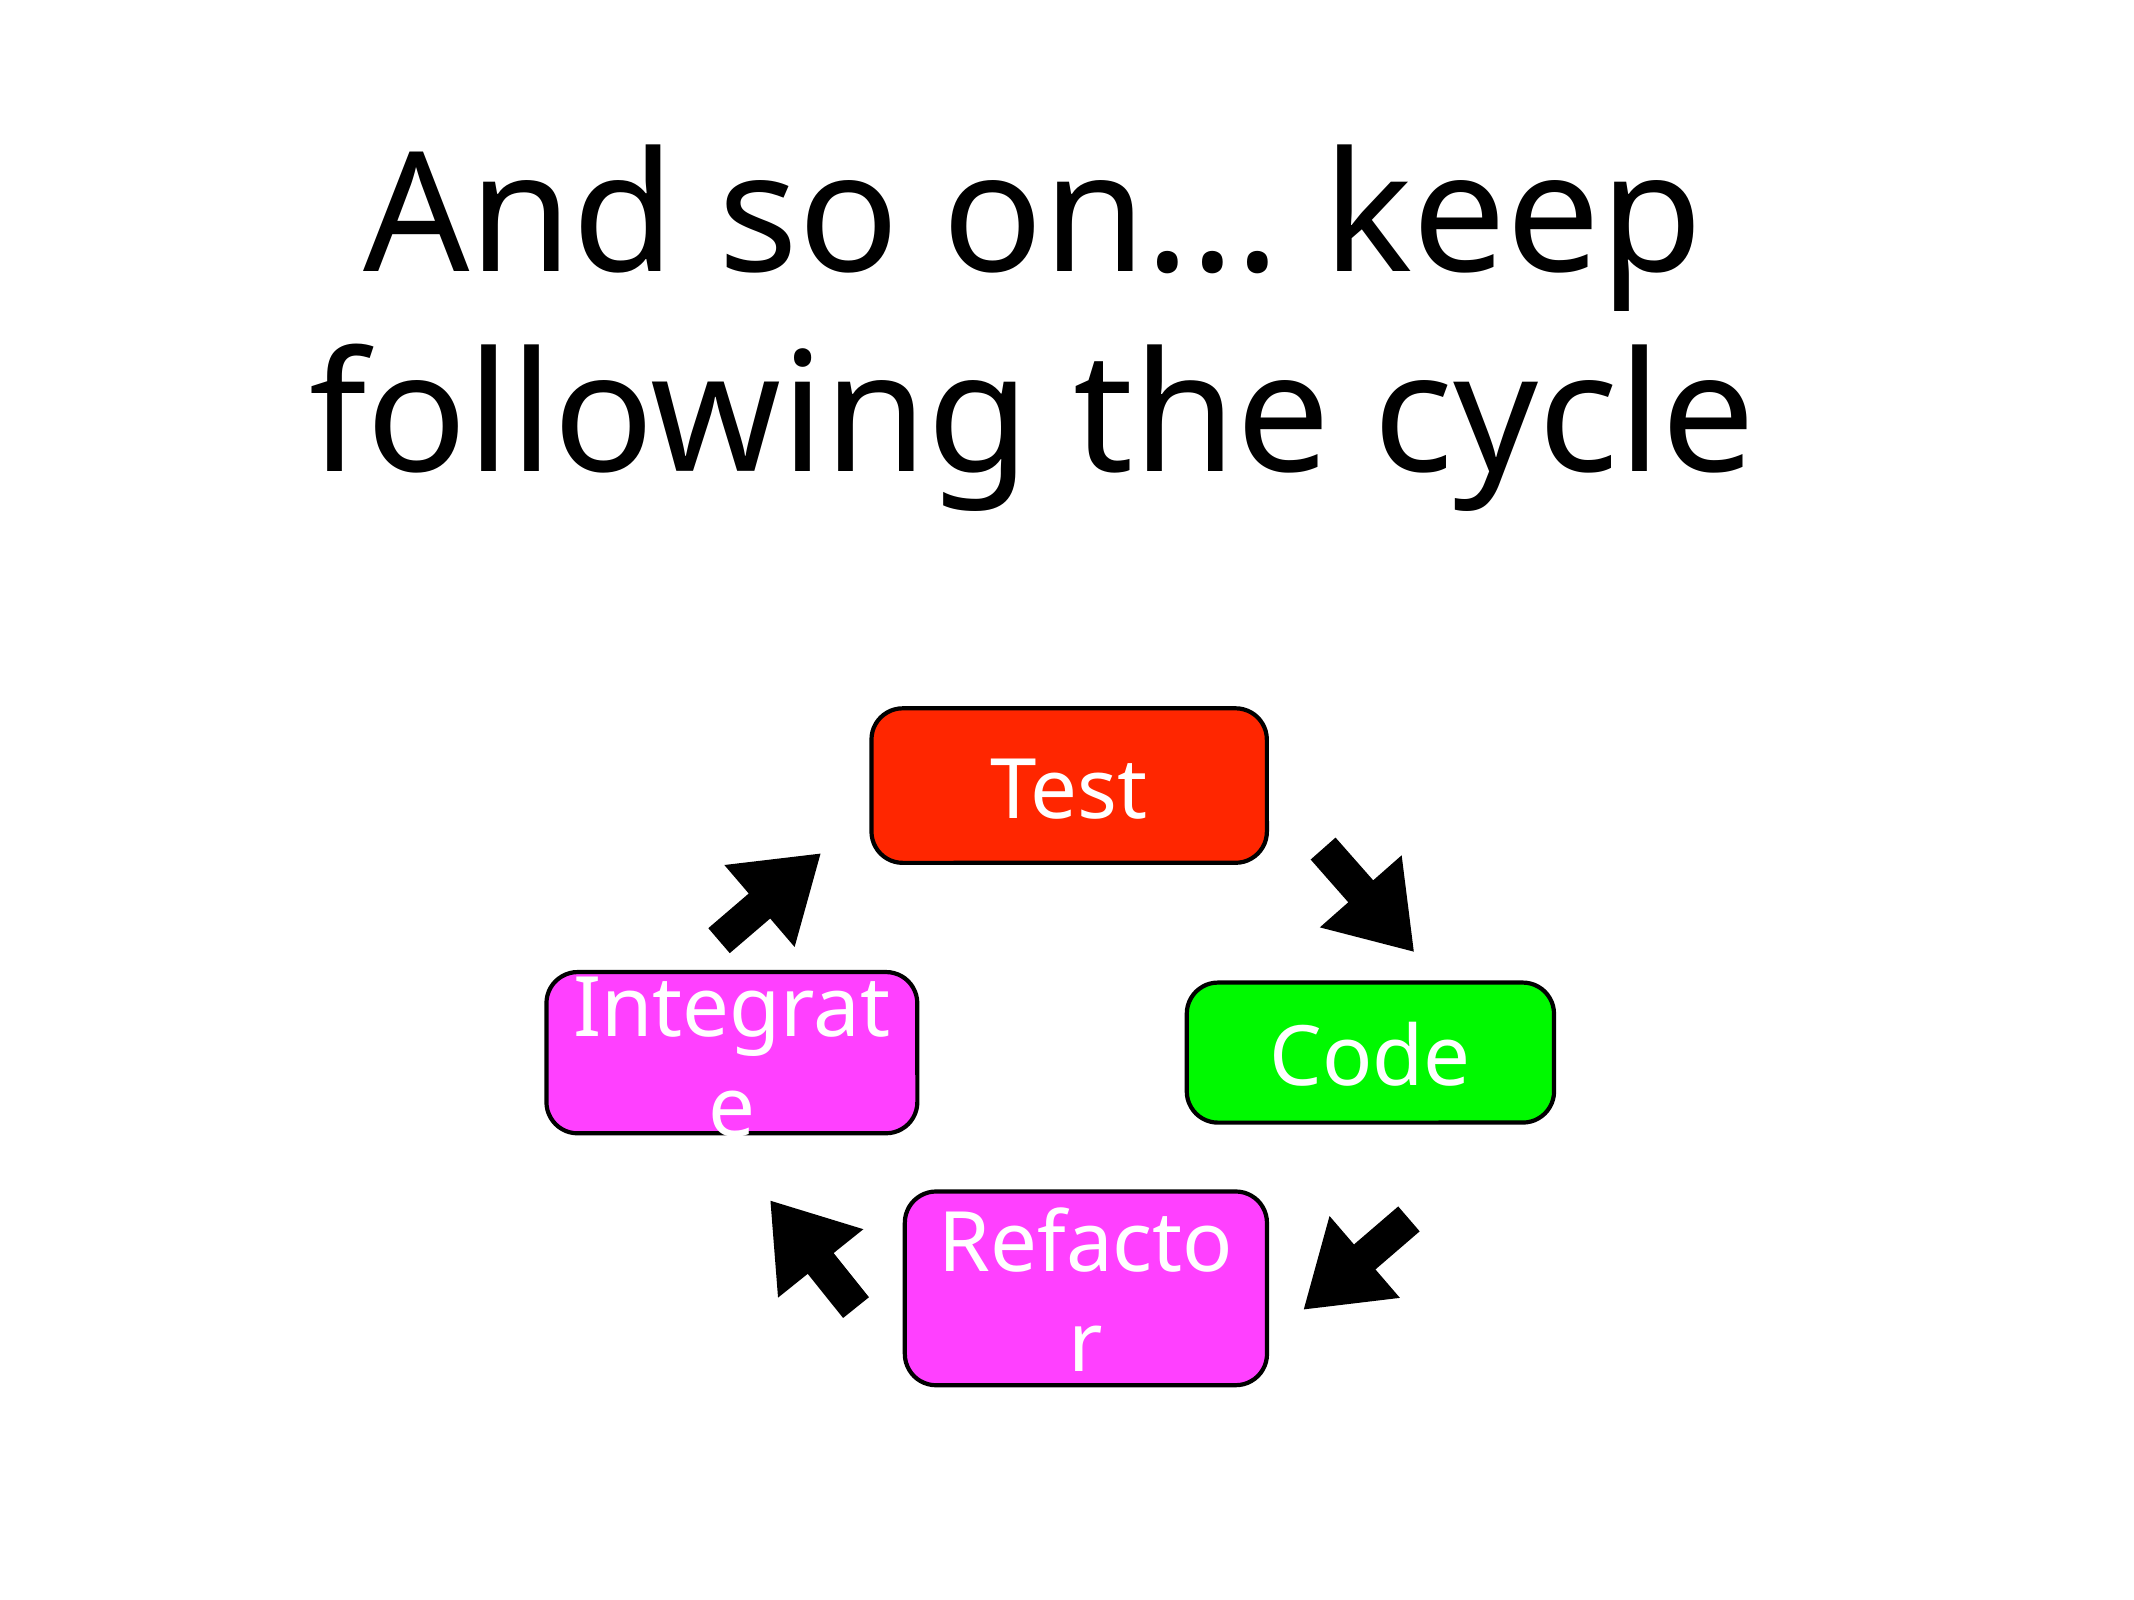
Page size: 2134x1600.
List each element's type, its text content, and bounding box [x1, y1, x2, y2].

text_box [711, 856, 818, 951]
text_box Test [871, 708, 1267, 863]
text_box [1306, 1209, 1417, 1307]
text_box Integrate [546, 972, 918, 1134]
title And so on... keep following the cycle [174, 76, 1893, 534]
text_box Code [1186, 982, 1555, 1123]
text_box [772, 1203, 867, 1316]
text_box [1313, 840, 1412, 949]
text_box Refactor [904, 1191, 1268, 1386]
